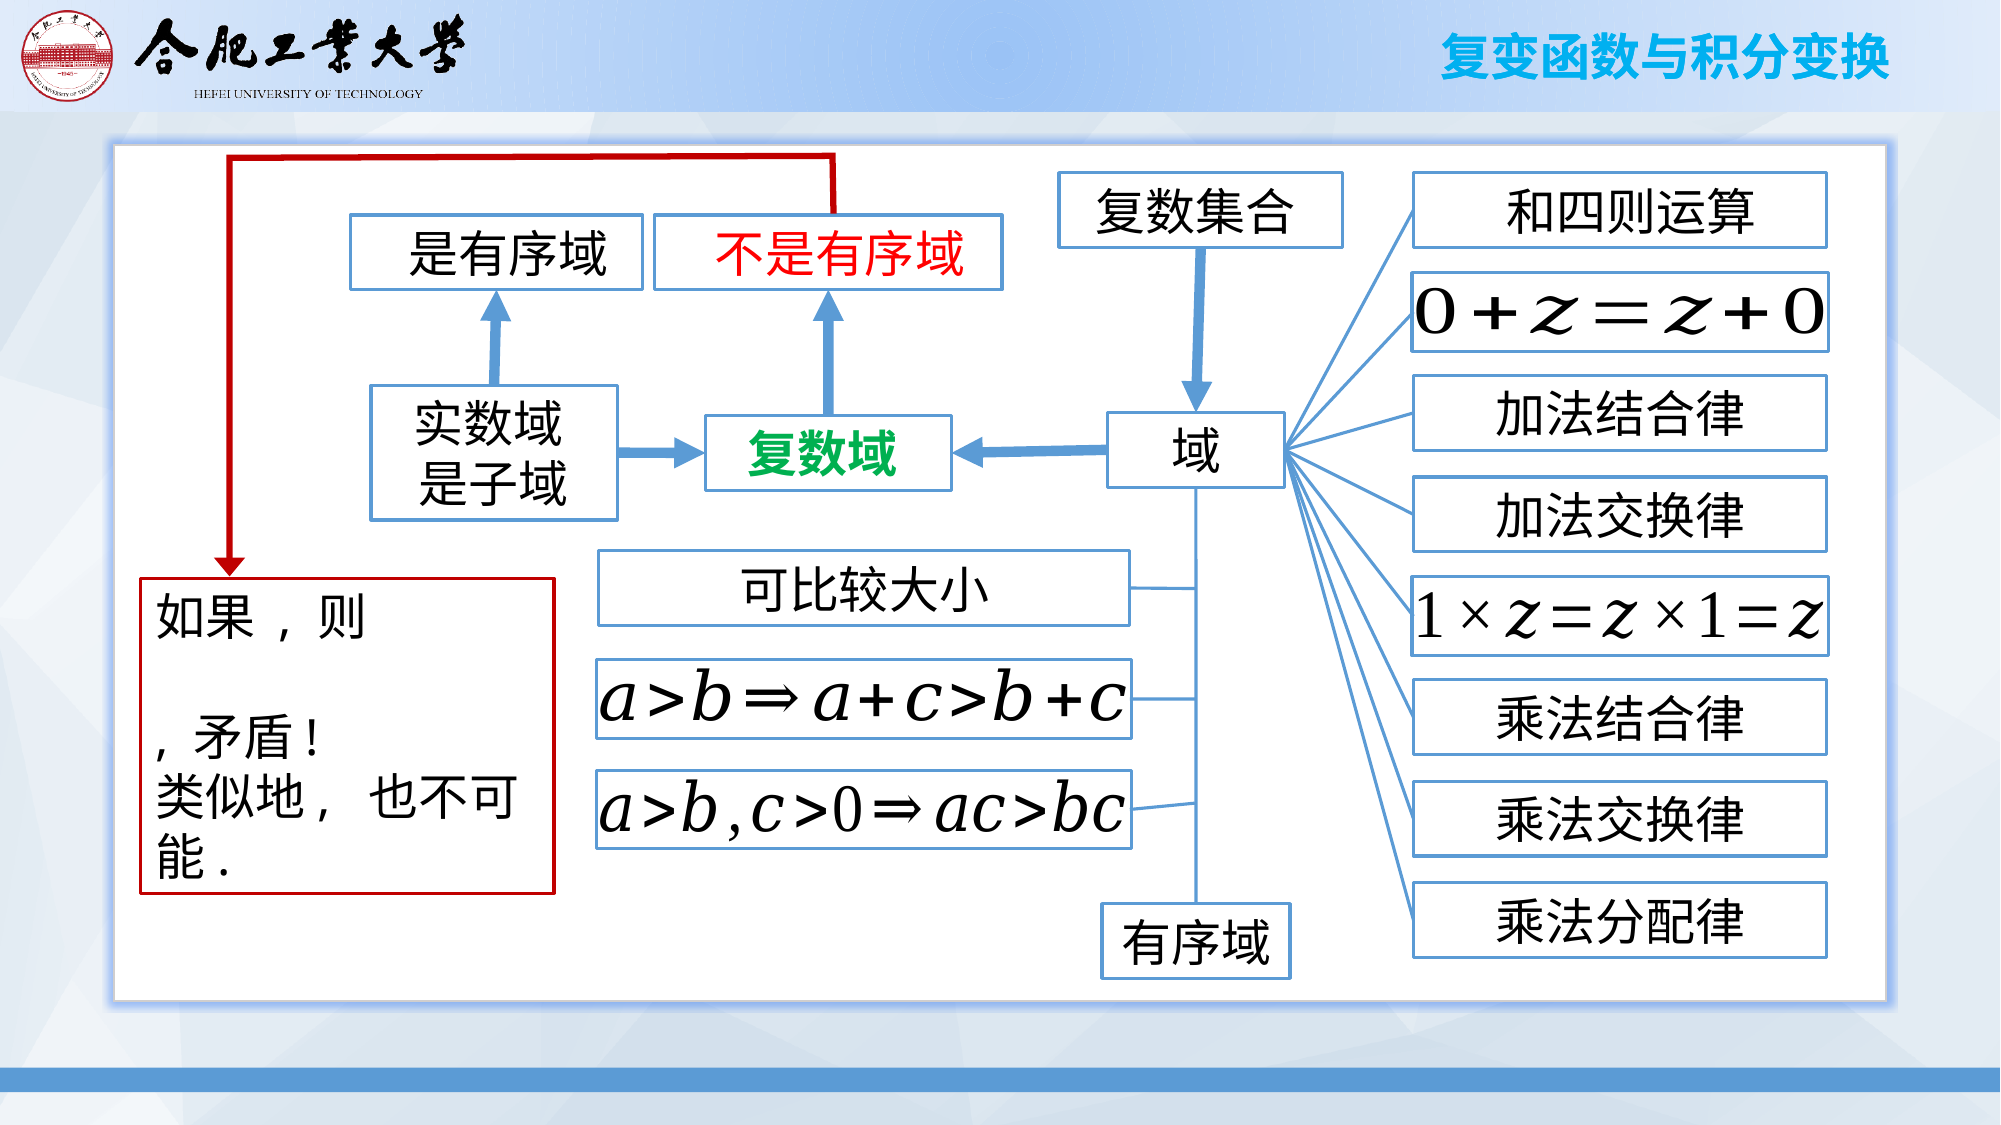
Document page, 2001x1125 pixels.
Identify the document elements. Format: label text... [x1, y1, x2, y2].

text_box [1195, 248, 1201, 413]
text_box 加法结合律 [1414, 375, 1827, 451]
text_box 乘法结合律 [1414, 679, 1827, 755]
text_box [1284, 450, 1414, 921]
text_box 乘法交换律 [1414, 781, 1827, 857]
picture [134, 13, 465, 98]
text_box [951, 450, 1108, 454]
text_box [1284, 210, 1414, 311]
picture [21, 10, 113, 102]
text_box [219, 154, 835, 577]
text_box 加法交换律 [1414, 476, 1827, 552]
text_box 乘法分配律 [1413, 882, 1827, 958]
text_box 有序域 [1102, 903, 1290, 979]
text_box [1284, 311, 1414, 413]
picture [0, 0, 2001, 1125]
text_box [1284, 413, 1414, 450]
text_box 域 [1107, 412, 1284, 488]
